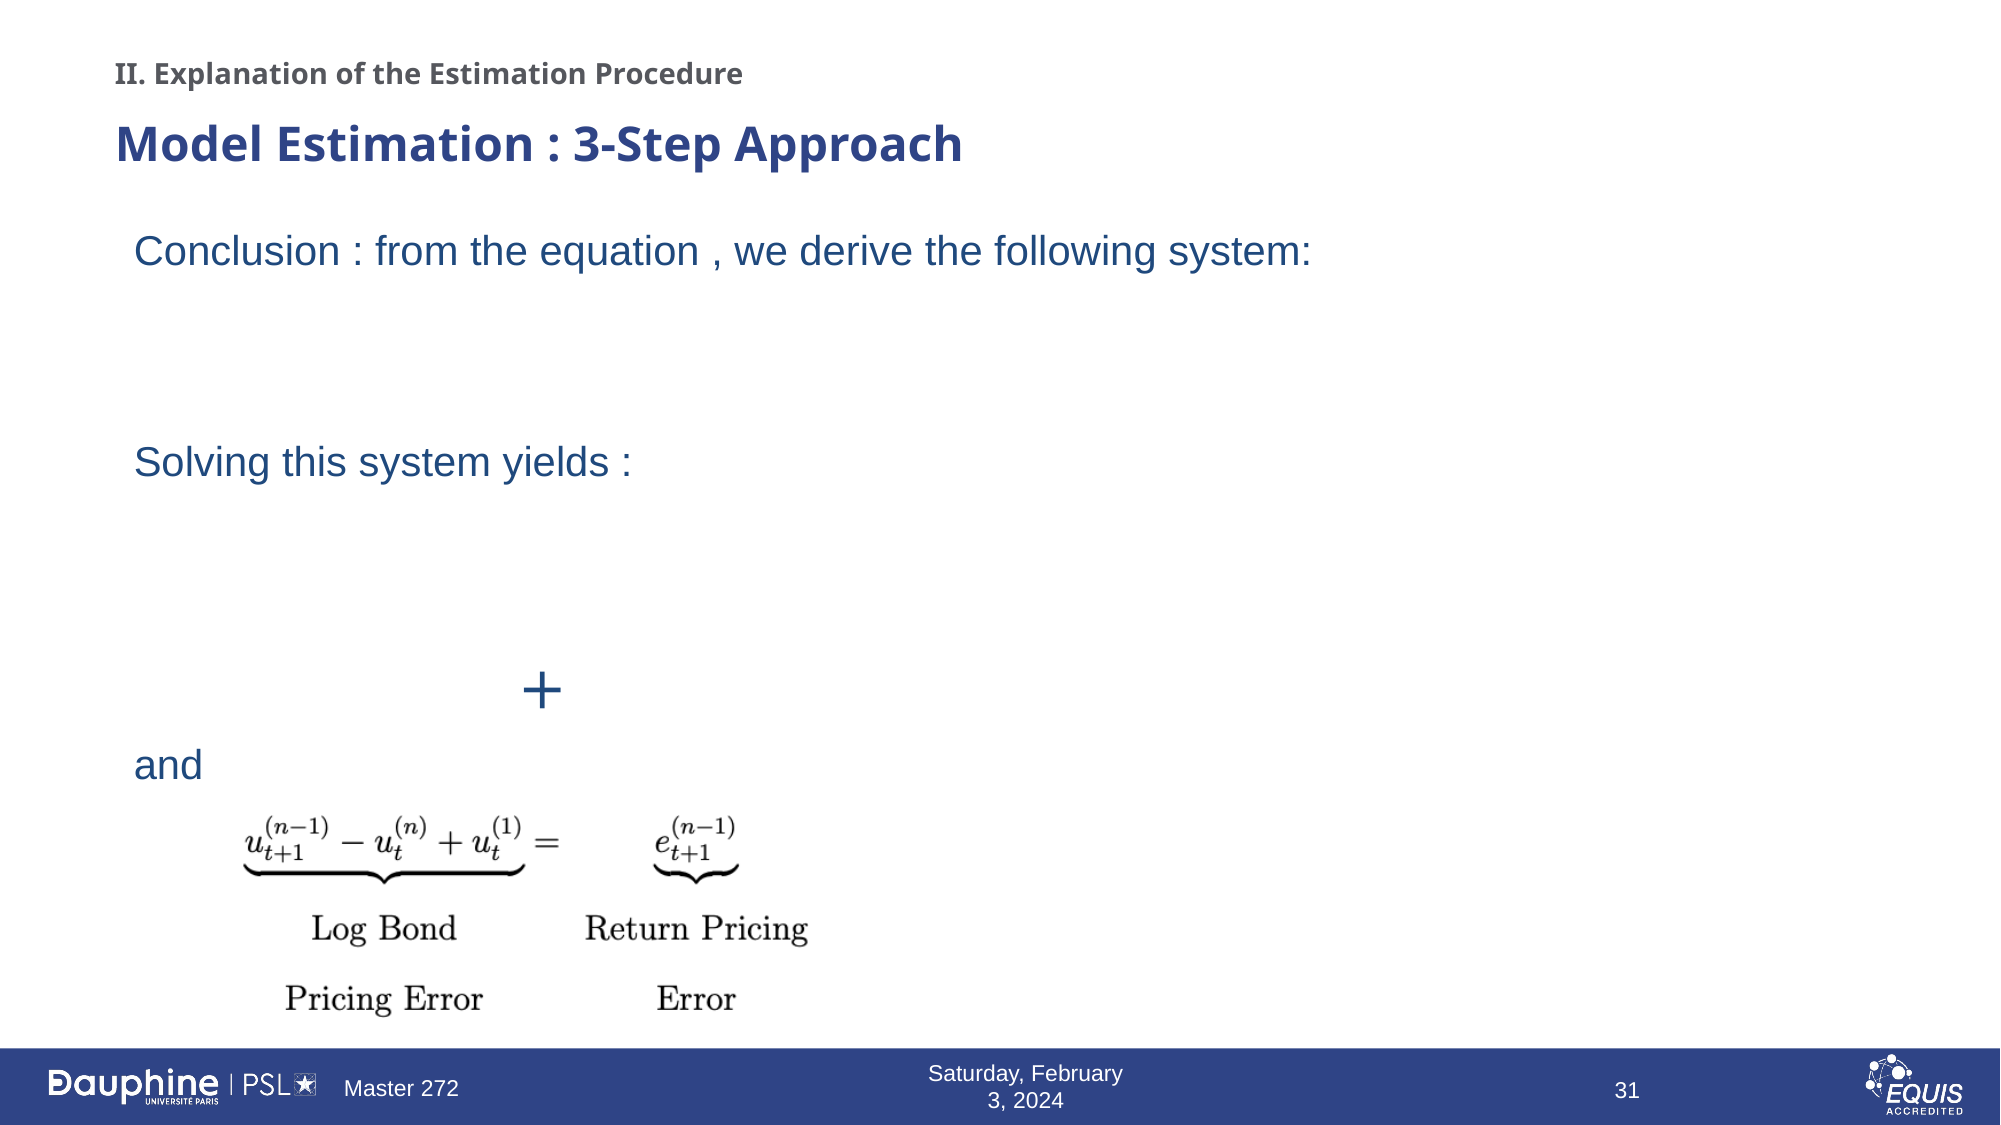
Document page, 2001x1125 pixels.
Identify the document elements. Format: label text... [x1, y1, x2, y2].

slide_number 31 [1599, 1068, 1857, 1104]
picture [43, 1063, 321, 1110]
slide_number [907, 1055, 1145, 1116]
list II. Explanation of the Estimation Procedure [99, 47, 1709, 104]
title Model Estimation : 3-Step Approach [99, 103, 1900, 182]
picture [232, 791, 819, 1033]
footer Master 272 [328, 1057, 864, 1118]
